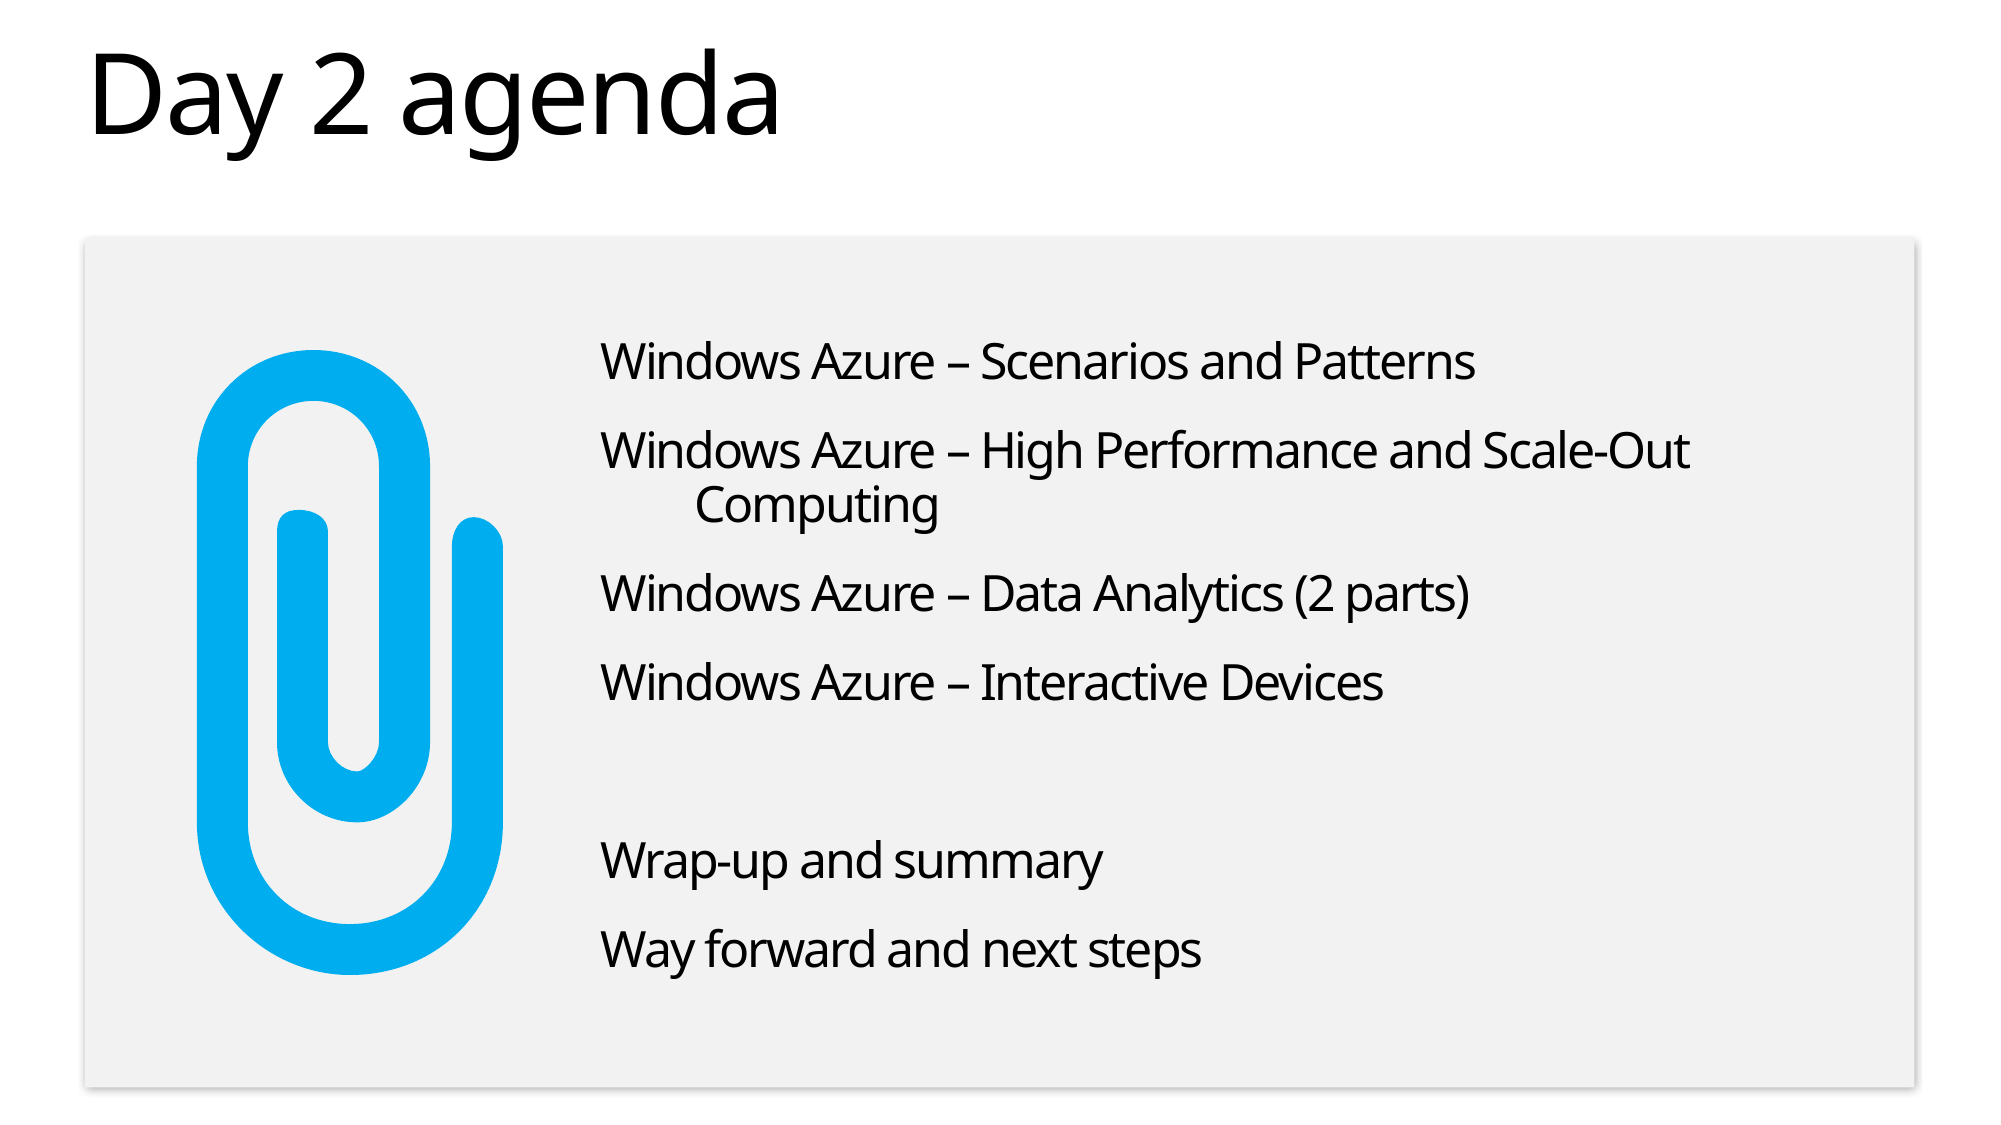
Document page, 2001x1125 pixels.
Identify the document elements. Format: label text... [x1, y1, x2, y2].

list Windows Azure – Scenarios and Patterns Windows Azure – High Performance and Scale-Out Computing Windows Azure – Data Analytics (2 parts) Windows Azure – Interactive Devices Wrap-up and summary Way forward and next steps [570, 322, 1849, 1051]
title Day 2 agenda [85, 37, 1915, 161]
